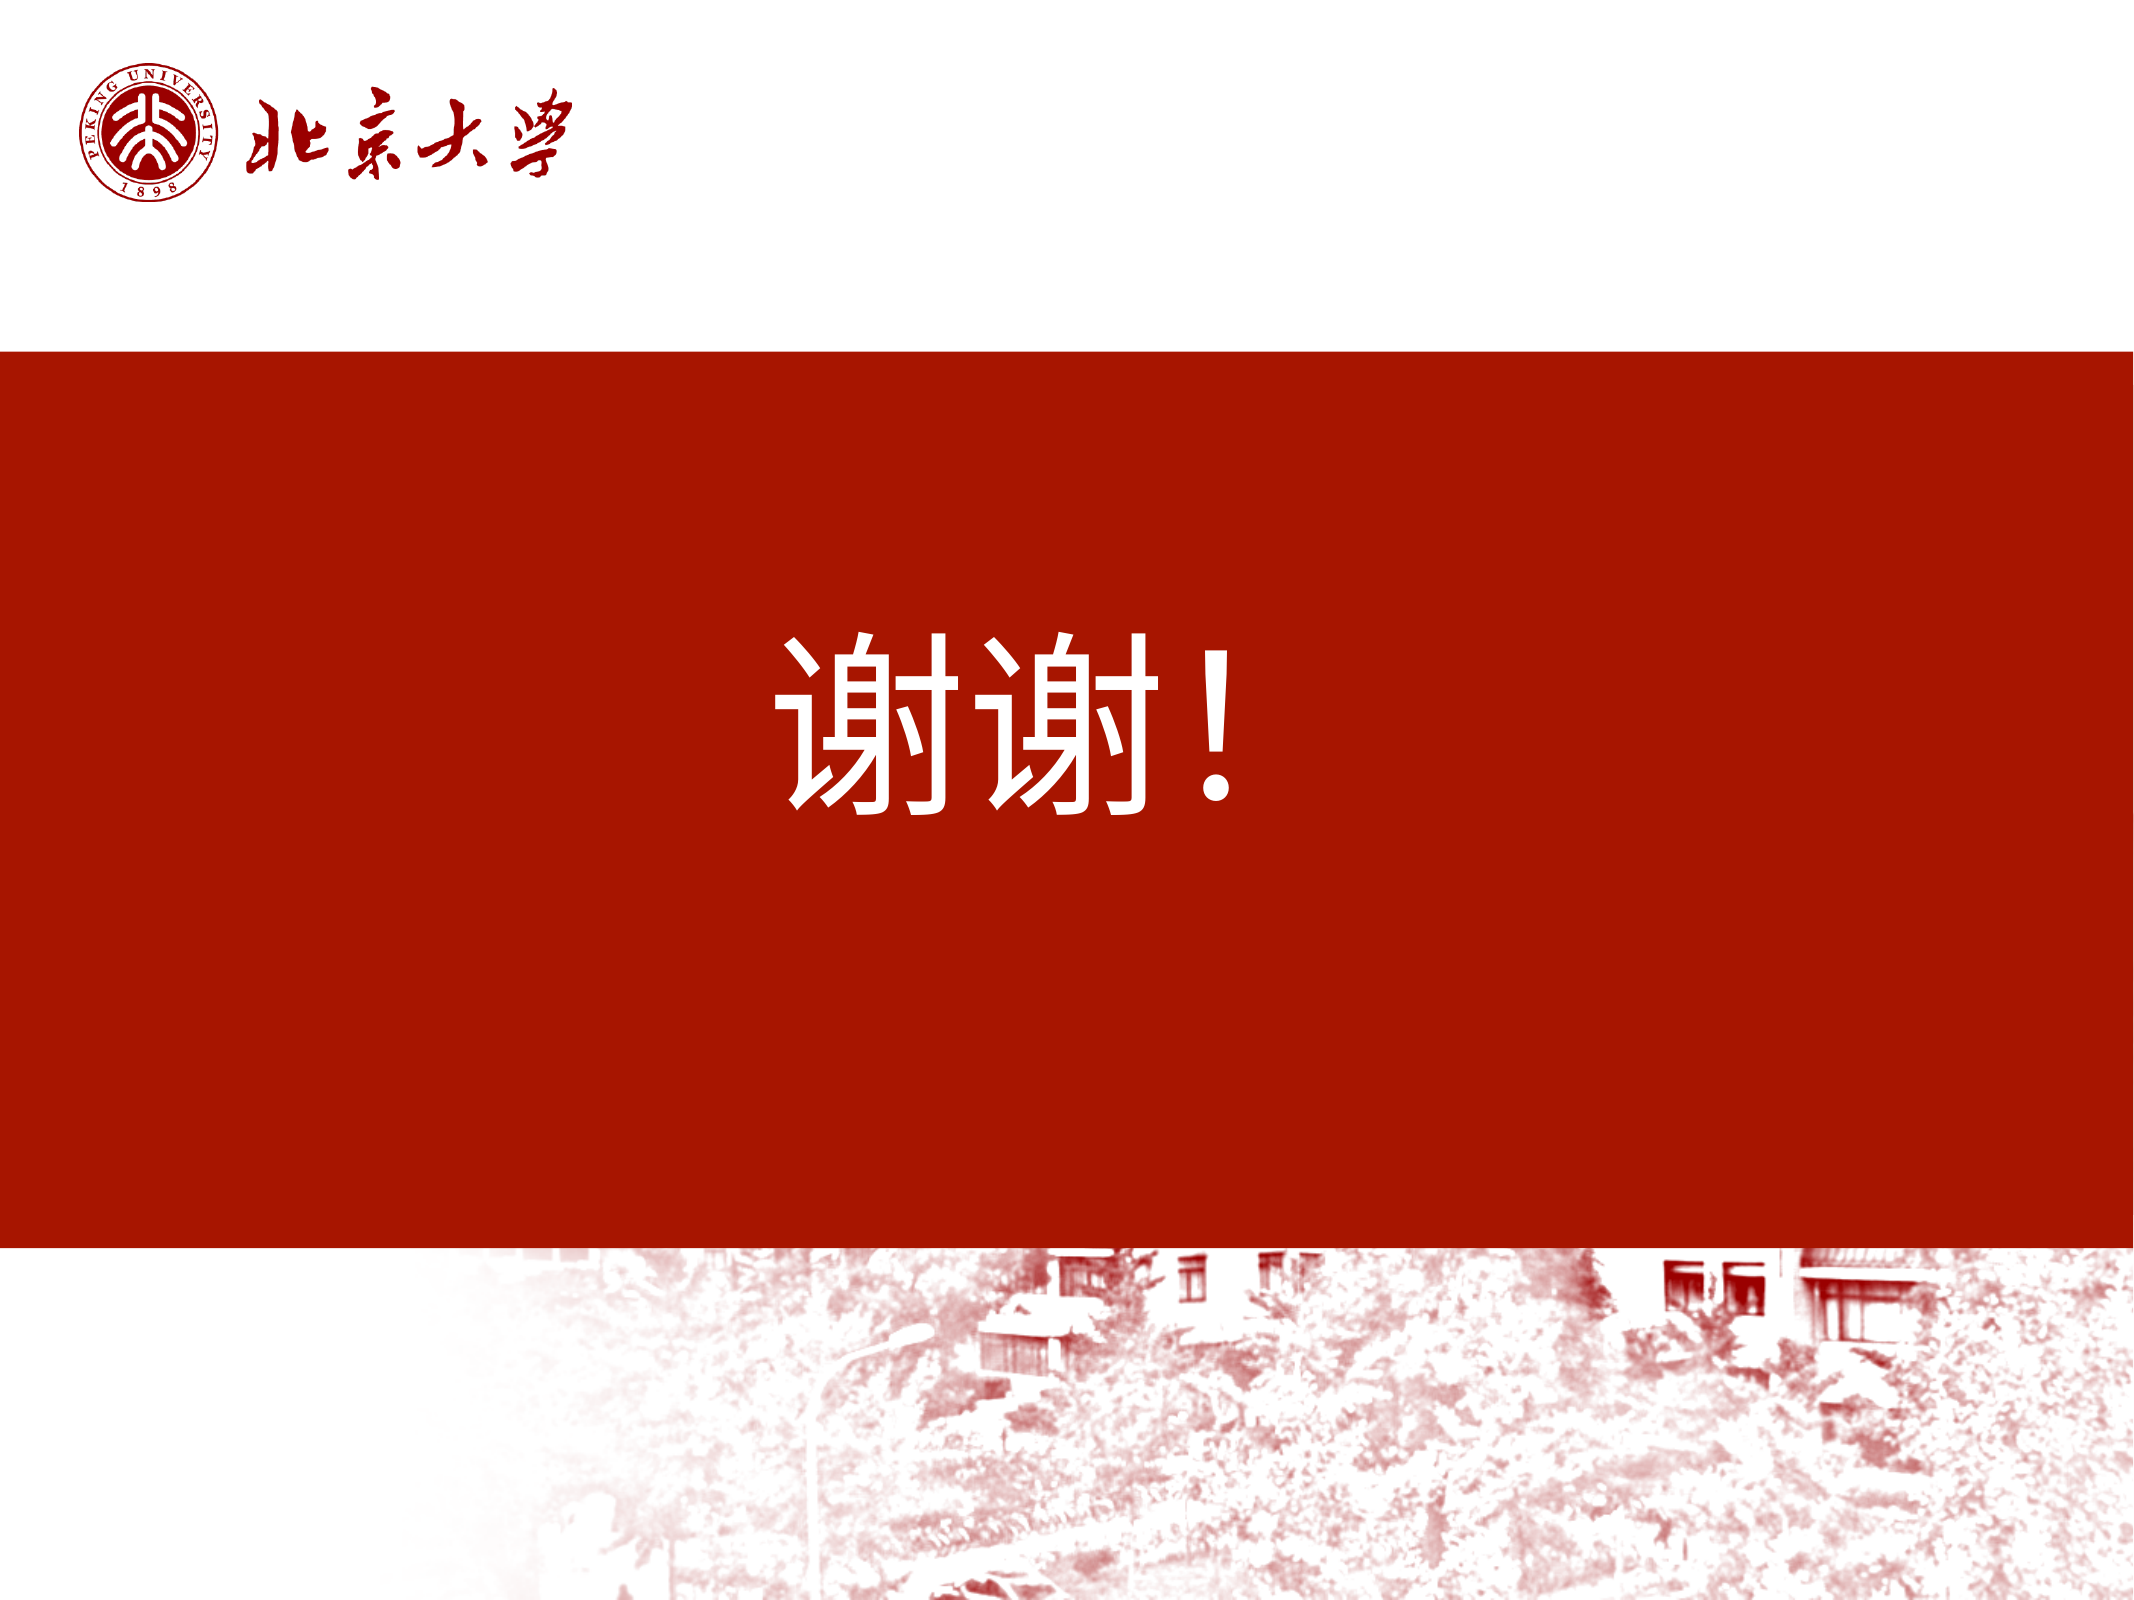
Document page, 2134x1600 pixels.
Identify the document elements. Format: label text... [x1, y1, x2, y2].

picture [79, 63, 572, 202]
text_box 谢谢！ [0, 351, 2134, 1249]
